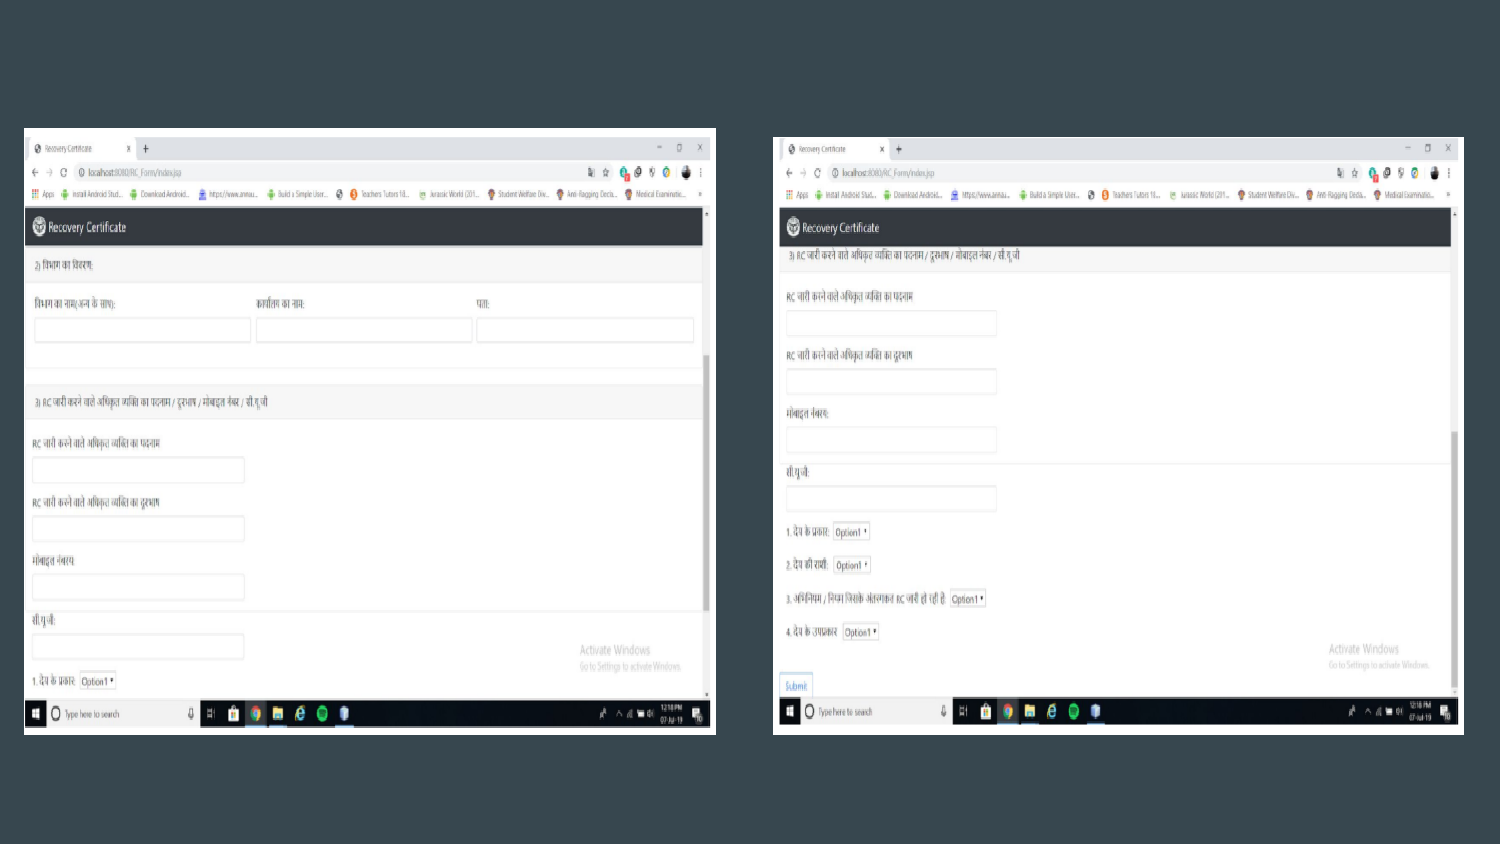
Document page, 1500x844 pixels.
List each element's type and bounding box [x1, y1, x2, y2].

picture [772, 136, 1464, 735]
picture [24, 128, 716, 735]
